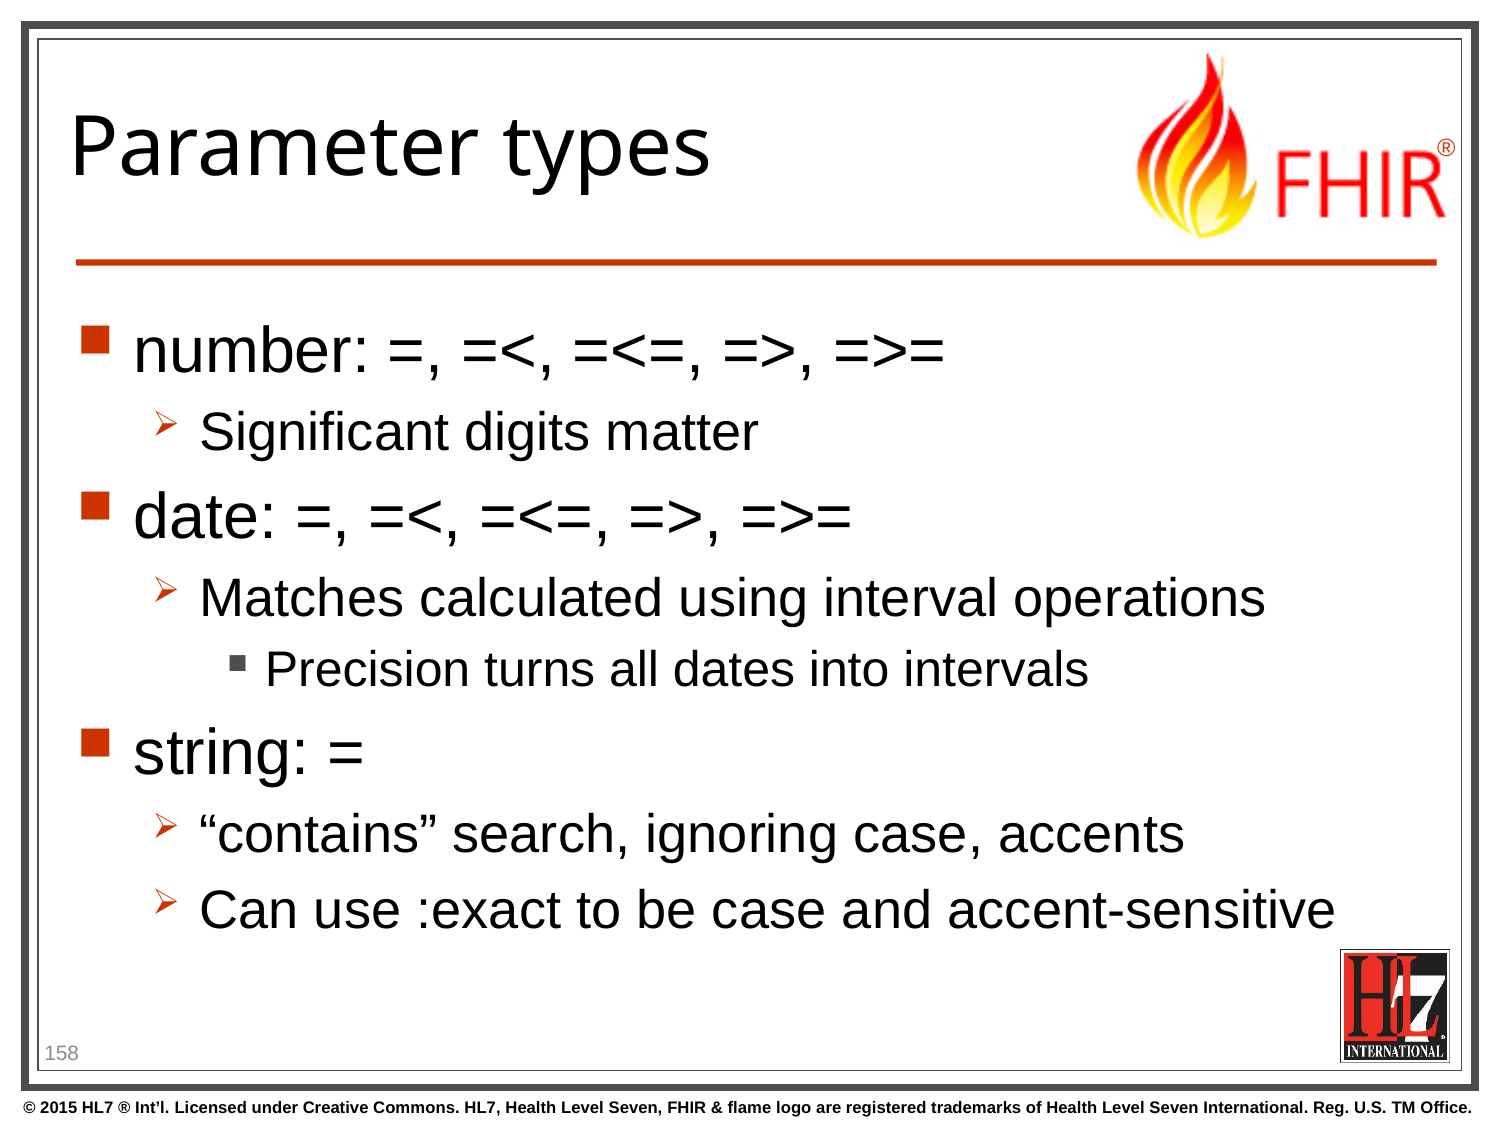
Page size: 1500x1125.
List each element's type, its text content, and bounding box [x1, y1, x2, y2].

title Parameter types [53, 54, 1128, 249]
slide_number 158 [29, 1034, 148, 1071]
list number: =, =<, =<=, =>, =>= Significant digits matter date: =, =<, =<=, =>, =>= Matches calculated using interval operations Precision turns all dates into intervals string: = “contains” search, ignoring case, accents Can use :exact to be case and accent-sensitive [62, 299, 1438, 1059]
picture [1340, 949, 1450, 1063]
picture [1124, 42, 1458, 249]
